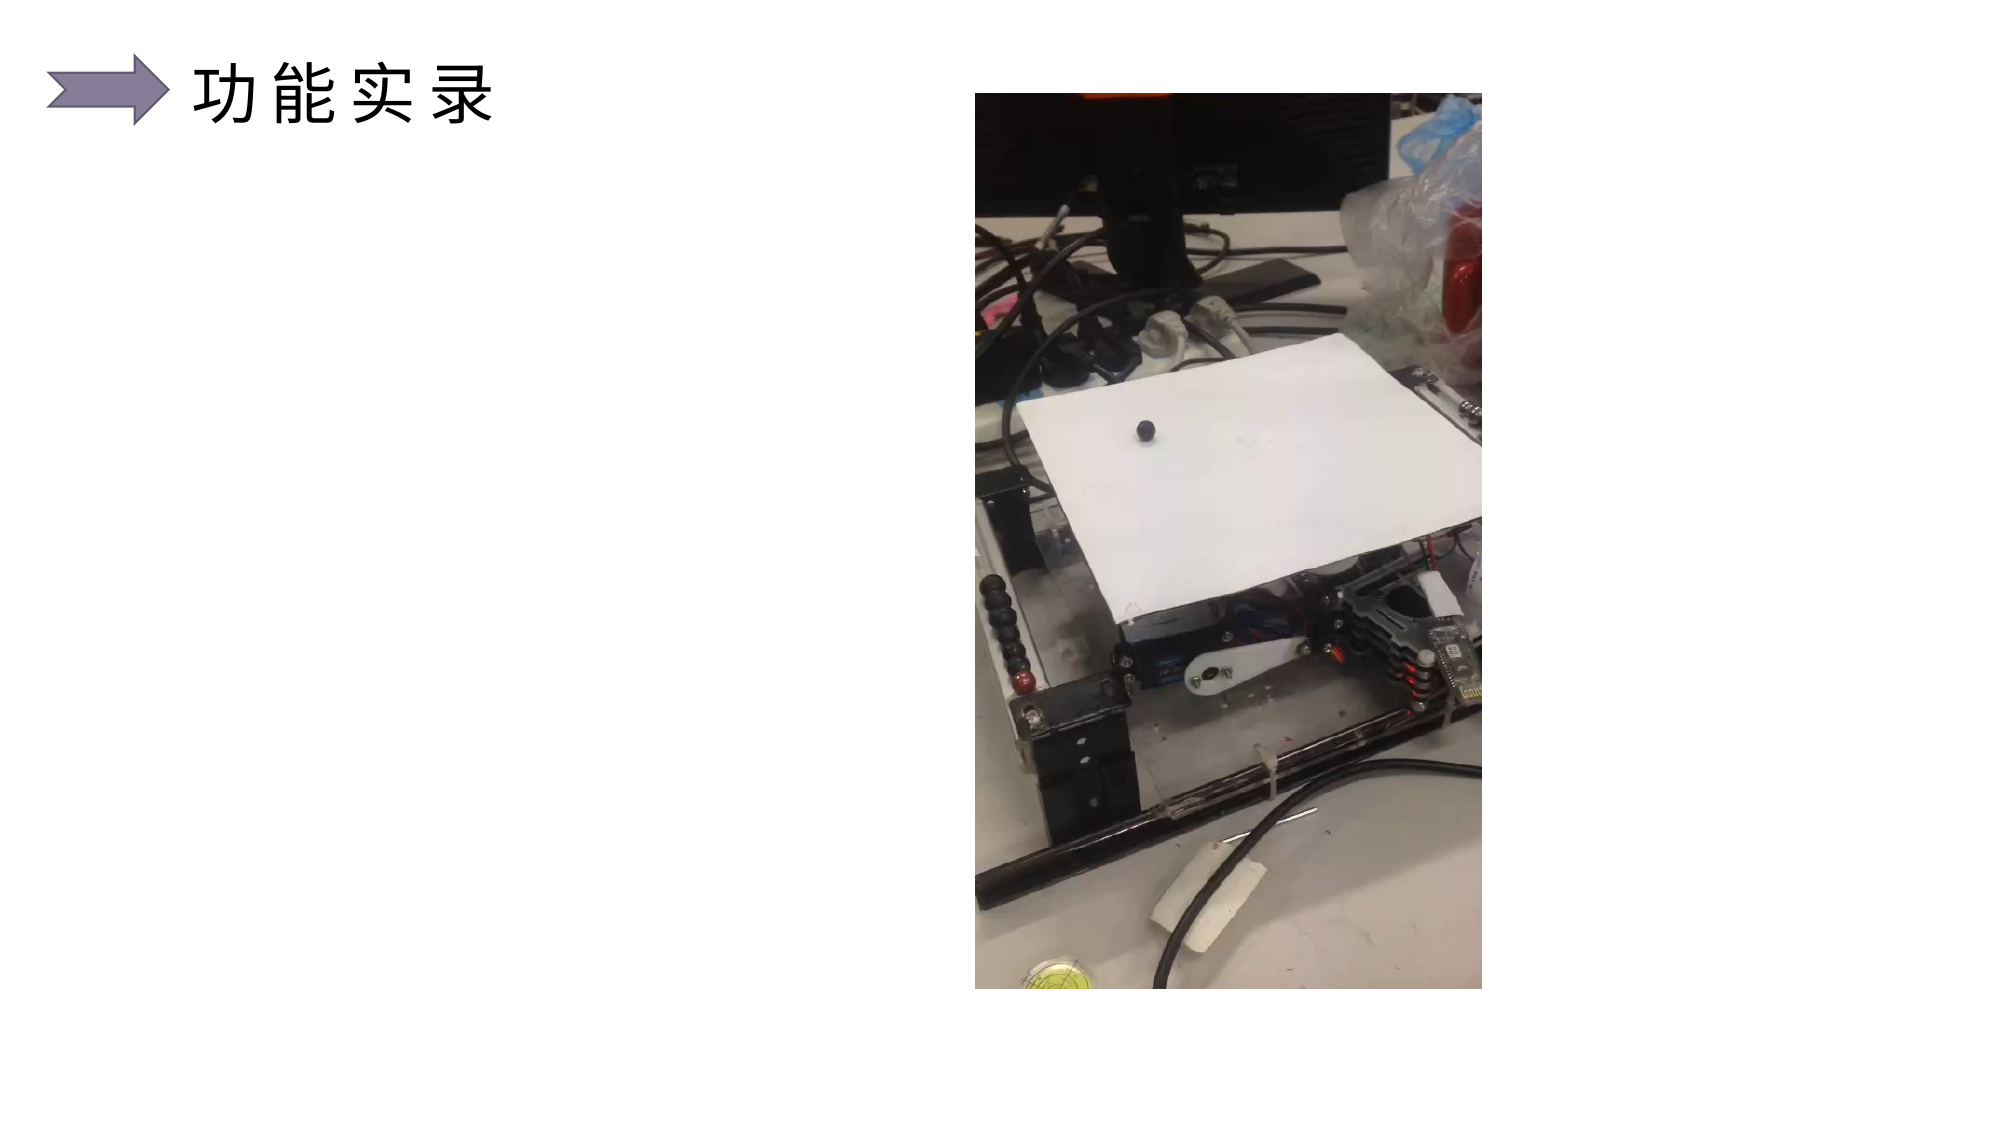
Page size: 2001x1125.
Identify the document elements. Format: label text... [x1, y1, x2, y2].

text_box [974, 93, 1483, 990]
text_box 功能实录 [176, 44, 772, 139]
text_box [46, 53, 170, 126]
